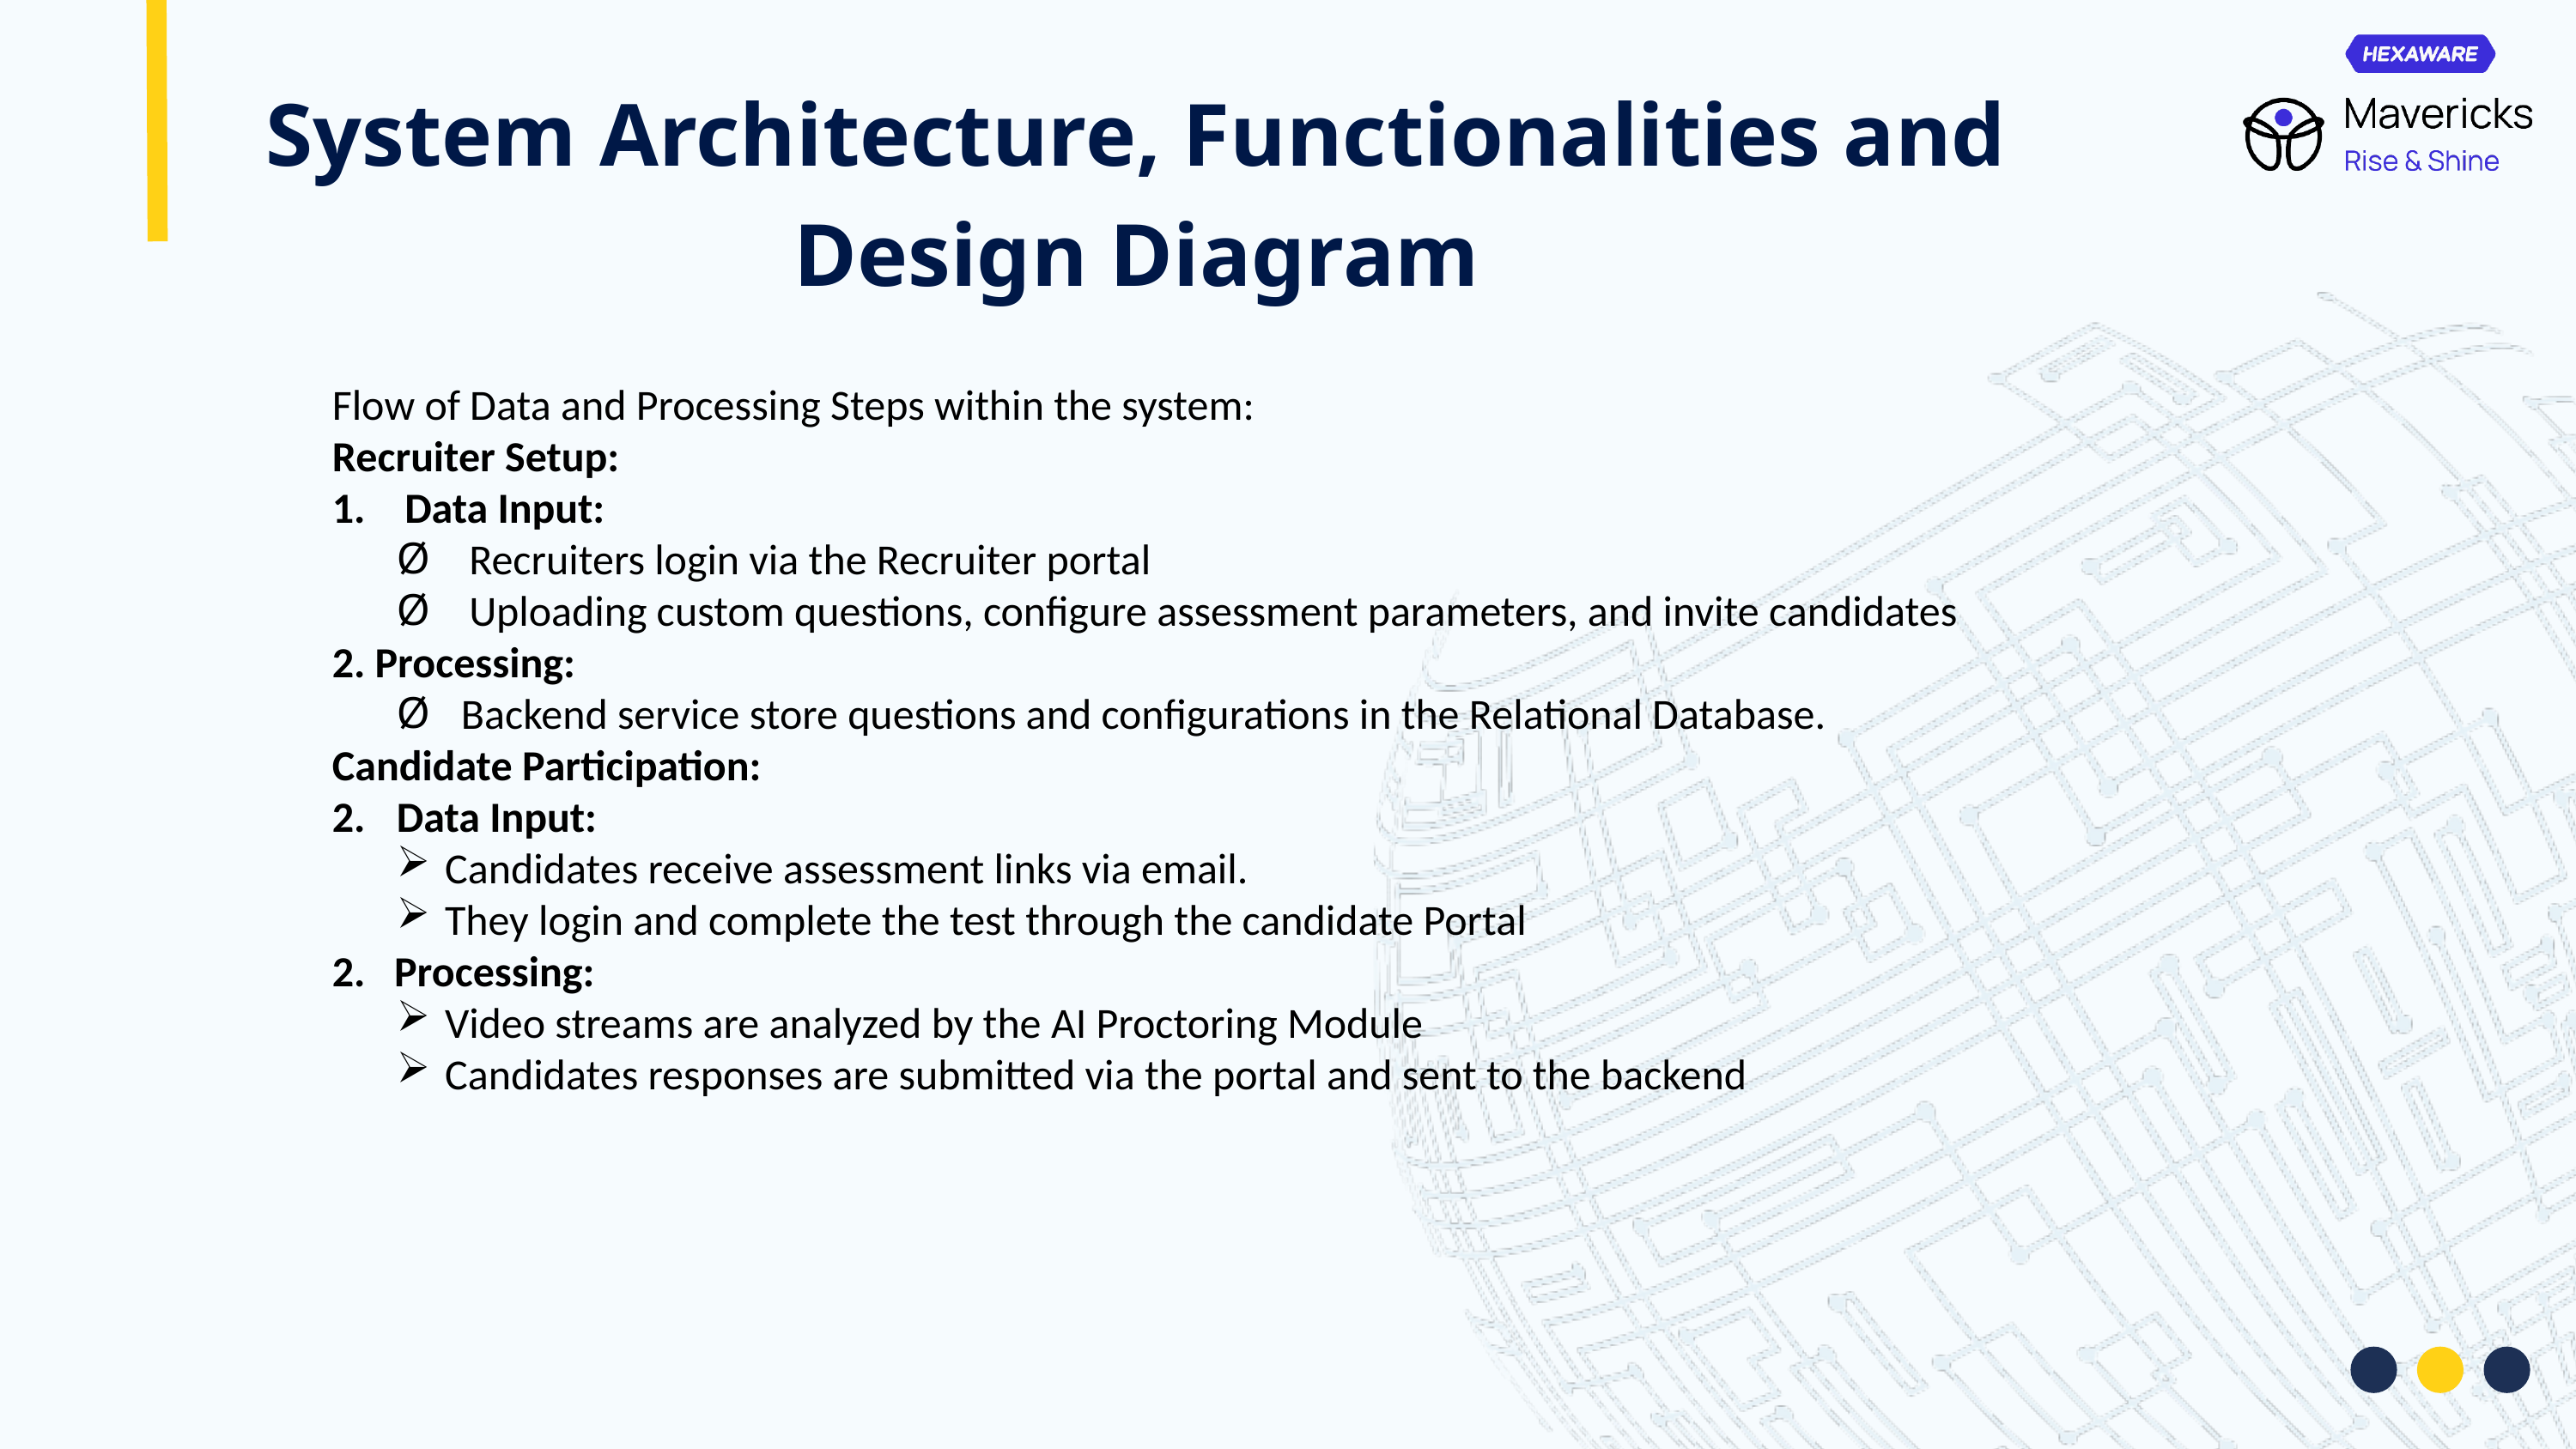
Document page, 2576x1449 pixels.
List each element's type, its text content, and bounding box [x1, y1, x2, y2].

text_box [2350, 1346, 2531, 1394]
text_box Flow of Data and Processing Steps within the system: Recruiter Setup: Data Input: Recruiters login via the Recruiter portal Uploading custom questions, configure assessment parameters, and invite candidates 2. Processing: Backend service store questions and configurations in the Relational Database. Candidate Participation: Data Input: Candidates receive assessment links via email. They login and complete the test through the candidate Portal 2. Processing: Video streams are analyzed by the AI Proctoring Module Candidates responses are submitted via the portal and sent to the backend [331, 377, 2463, 1150]
picture [2243, 34, 2534, 178]
text_box [1373, 291, 2576, 1449]
text_box System Architecture, Functionalities and Design Diagram [171, 63, 2103, 304]
